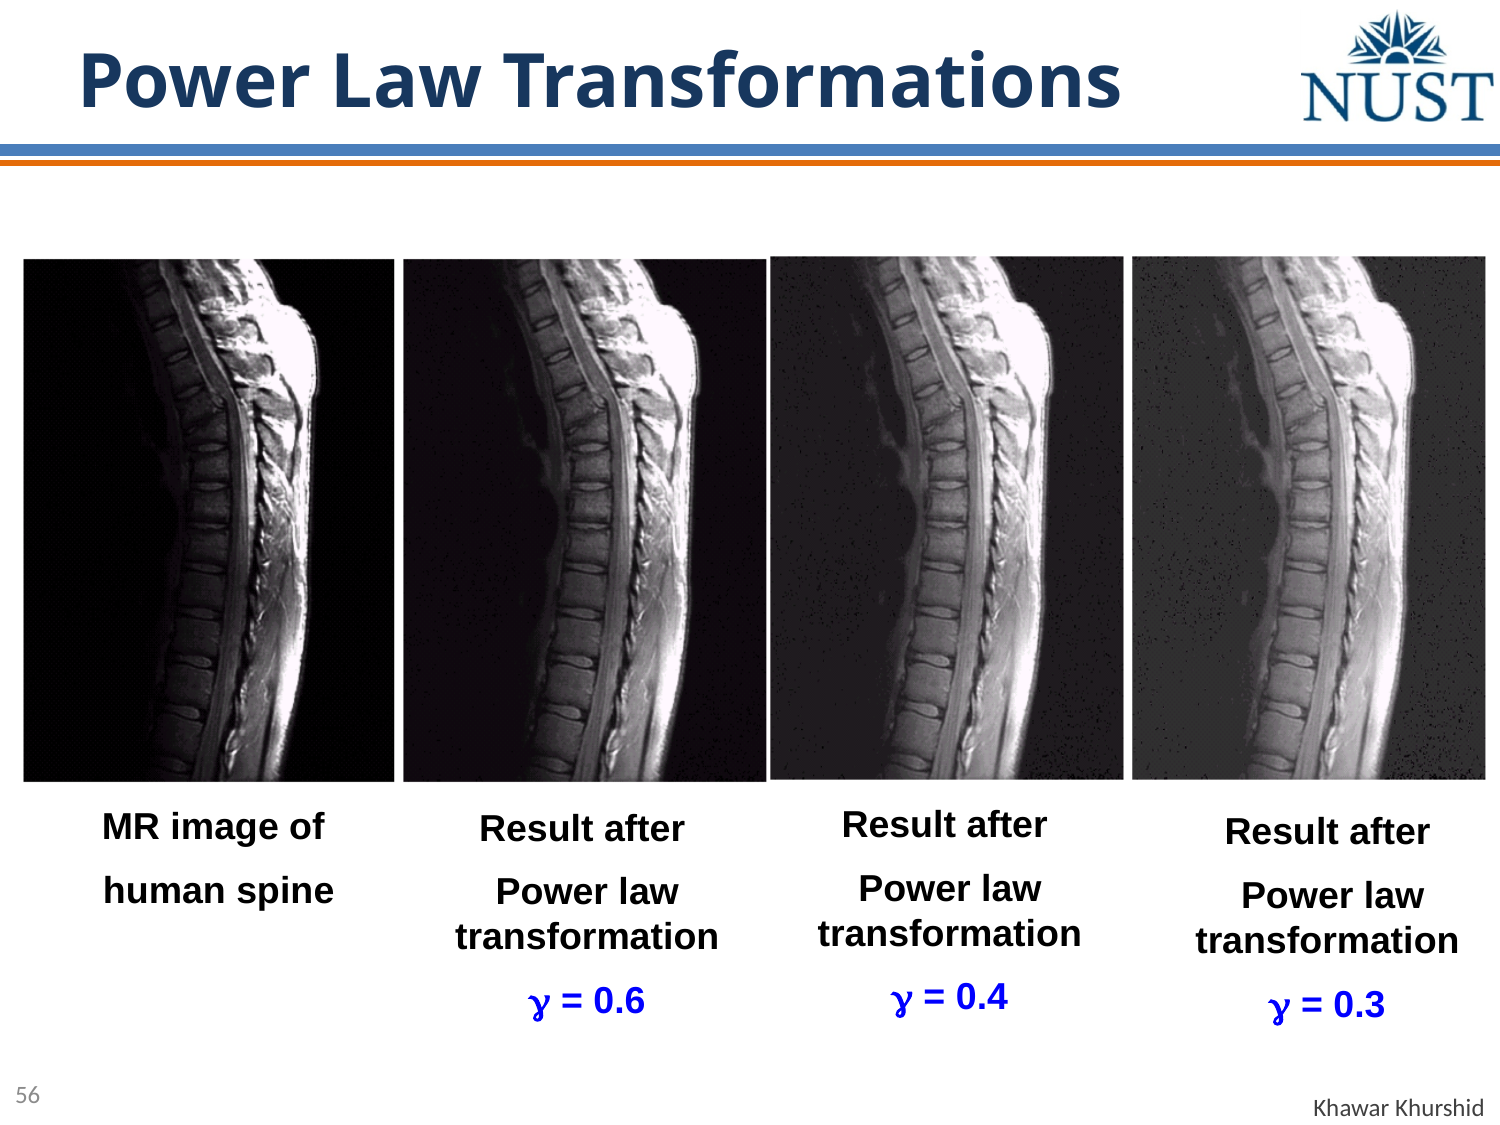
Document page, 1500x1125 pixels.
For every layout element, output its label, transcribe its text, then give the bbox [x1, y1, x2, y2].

slide_number 56 [0, 1063, 350, 1124]
text_box Power Law Transformations [62, 24, 1275, 138]
text_box Result after Power law transformation g = 0.4 [731, 794, 1169, 1025]
footer Khawar Khurshid [1224, 1087, 1500, 1125]
text_box Result after Power law transformation g = 0.3 [1108, 799, 1500, 1033]
picture [18, 249, 1500, 789]
text_box MR image of human spine [0, 794, 368, 918]
picture [1299, 9, 1494, 123]
text_box Result after Power law transformation g = 0.6 [368, 798, 807, 1029]
